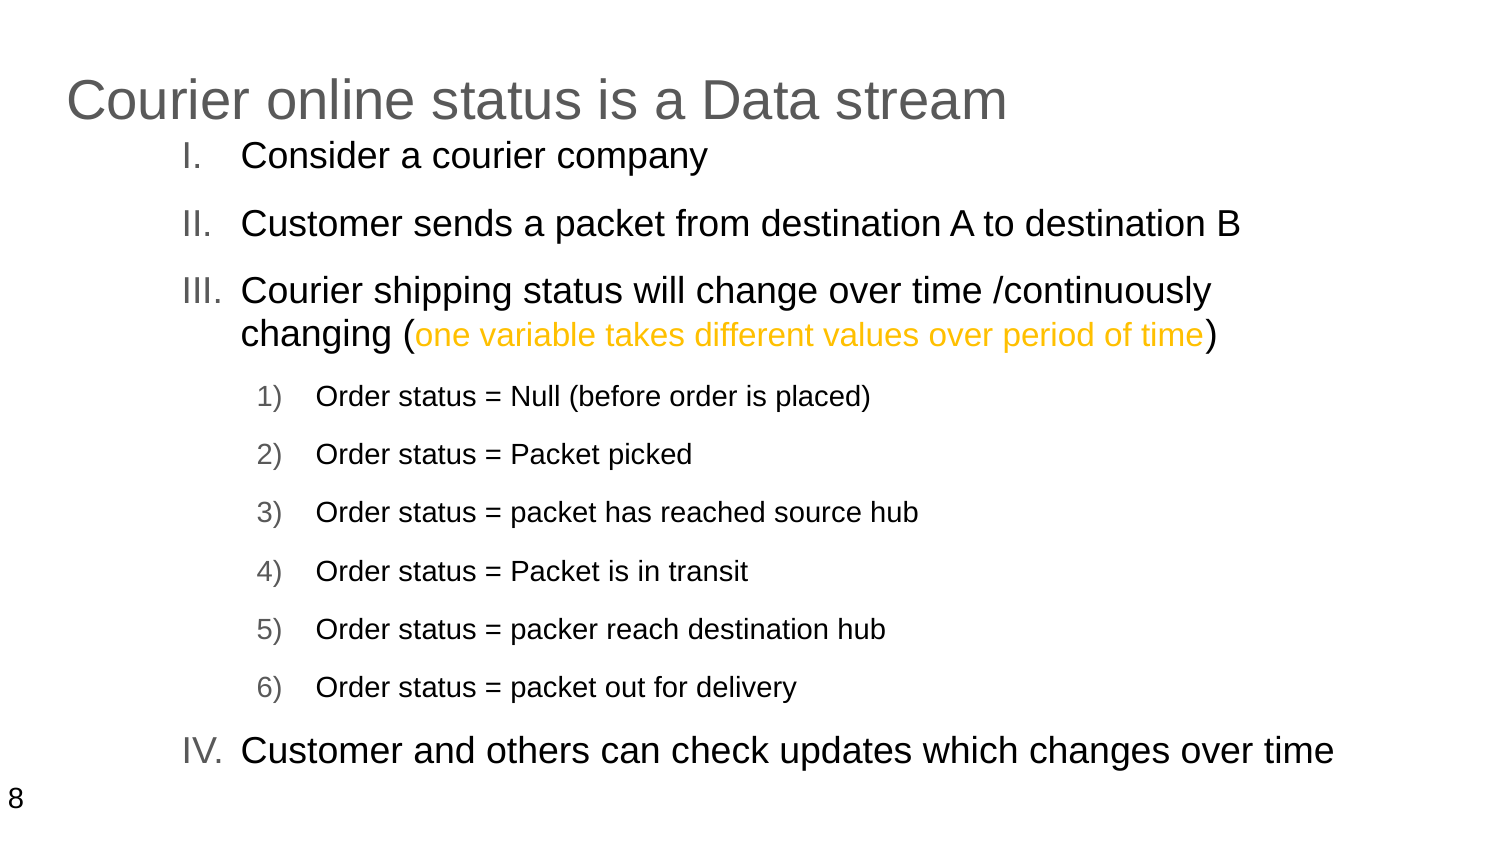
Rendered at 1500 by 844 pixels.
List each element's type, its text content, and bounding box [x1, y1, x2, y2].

text_box 8 [0, 771, 156, 822]
list Consider a courier company Customer sends a packet from destination A to destination B Courier shipping status will change over time /continuously changing (one variable takes different values over period of time) Order status = Null (before order is placed) Order status = Packet picked Order status = packet has reached source hub Order status = Packet is in transit Order status = packer reach destination hub Order status = packet out for delivery Customer and others can check updates which changes over time [166, 119, 1368, 800]
title Courier online status is a Data stream [51, 53, 1449, 148]
